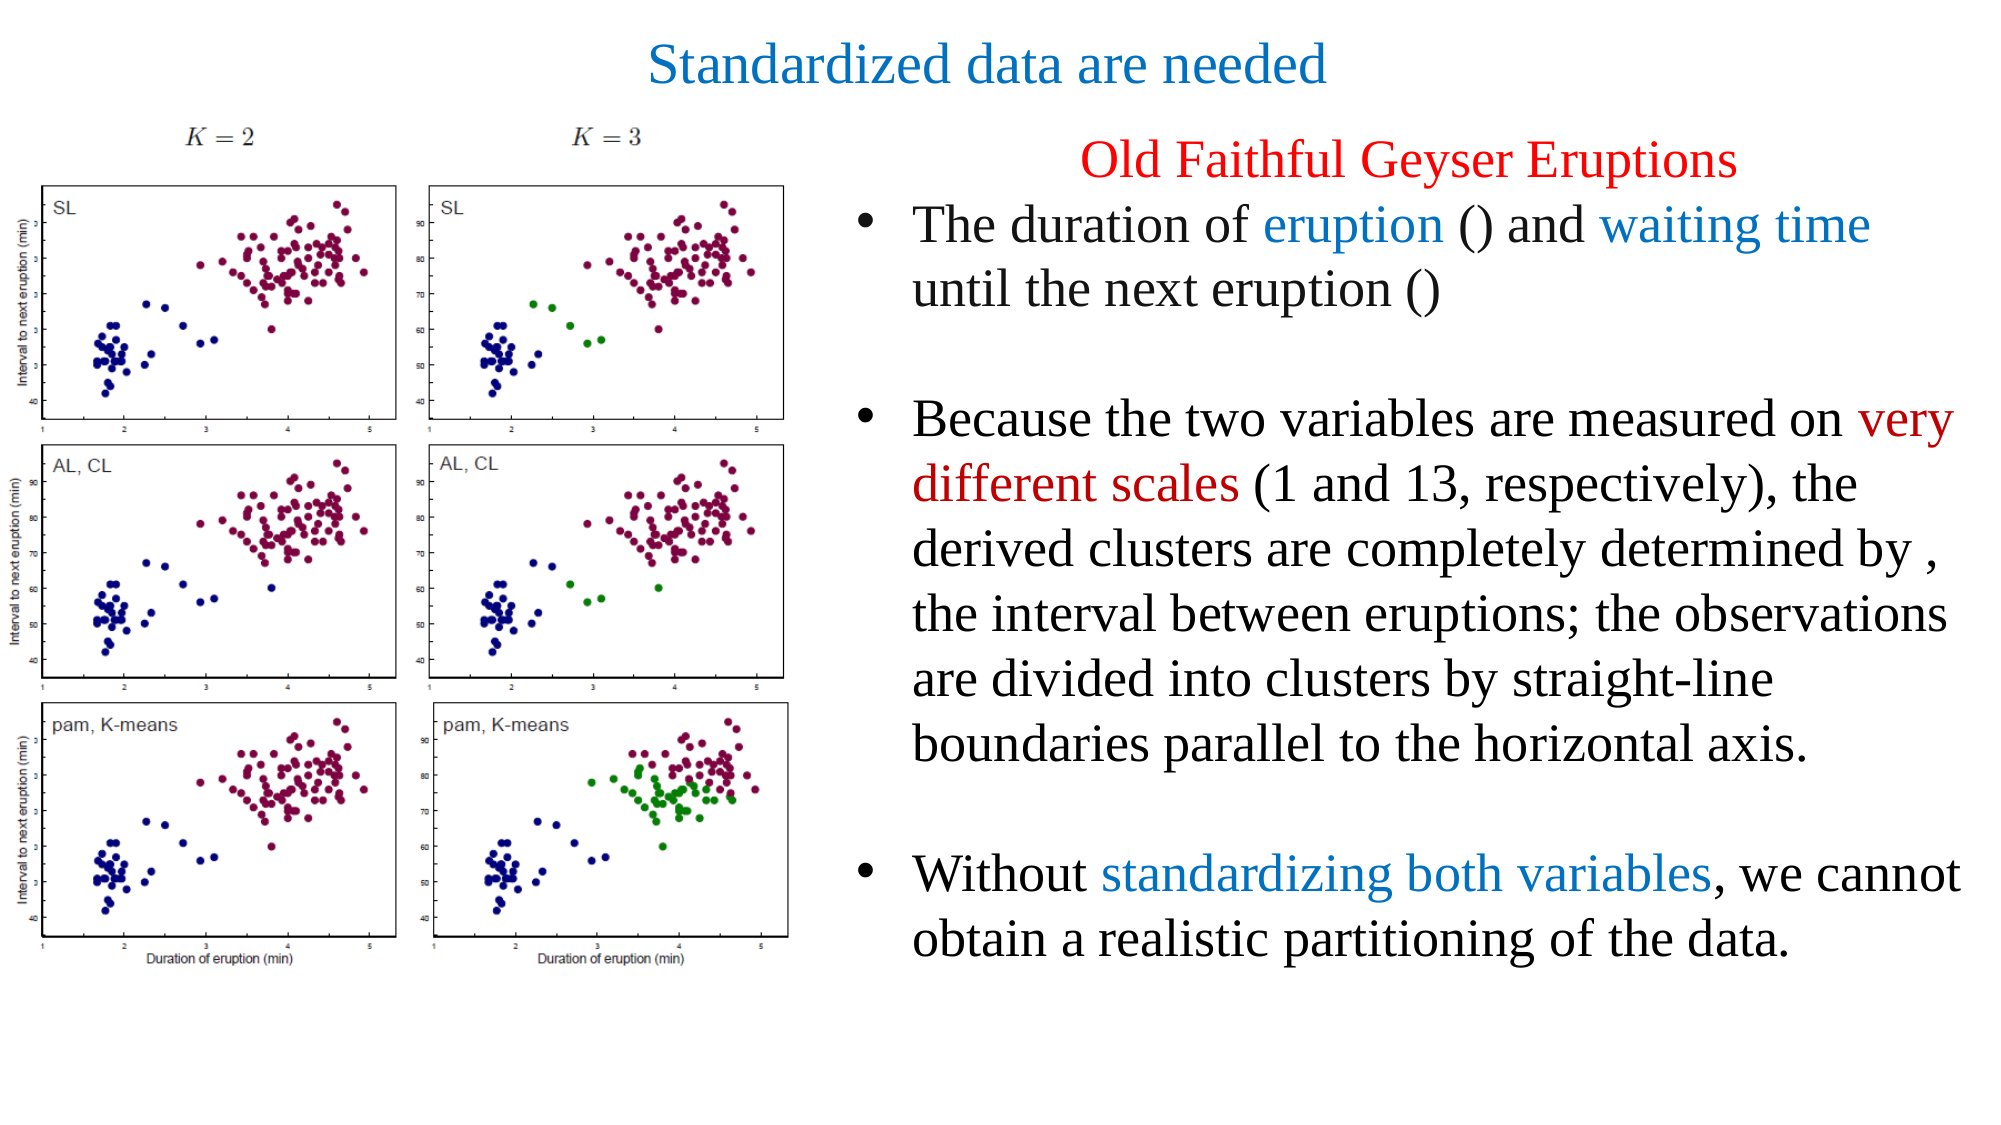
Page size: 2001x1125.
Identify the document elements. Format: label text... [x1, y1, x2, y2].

picture [0, 112, 793, 969]
text_box Standardized data are needed [632, 18, 1344, 103]
